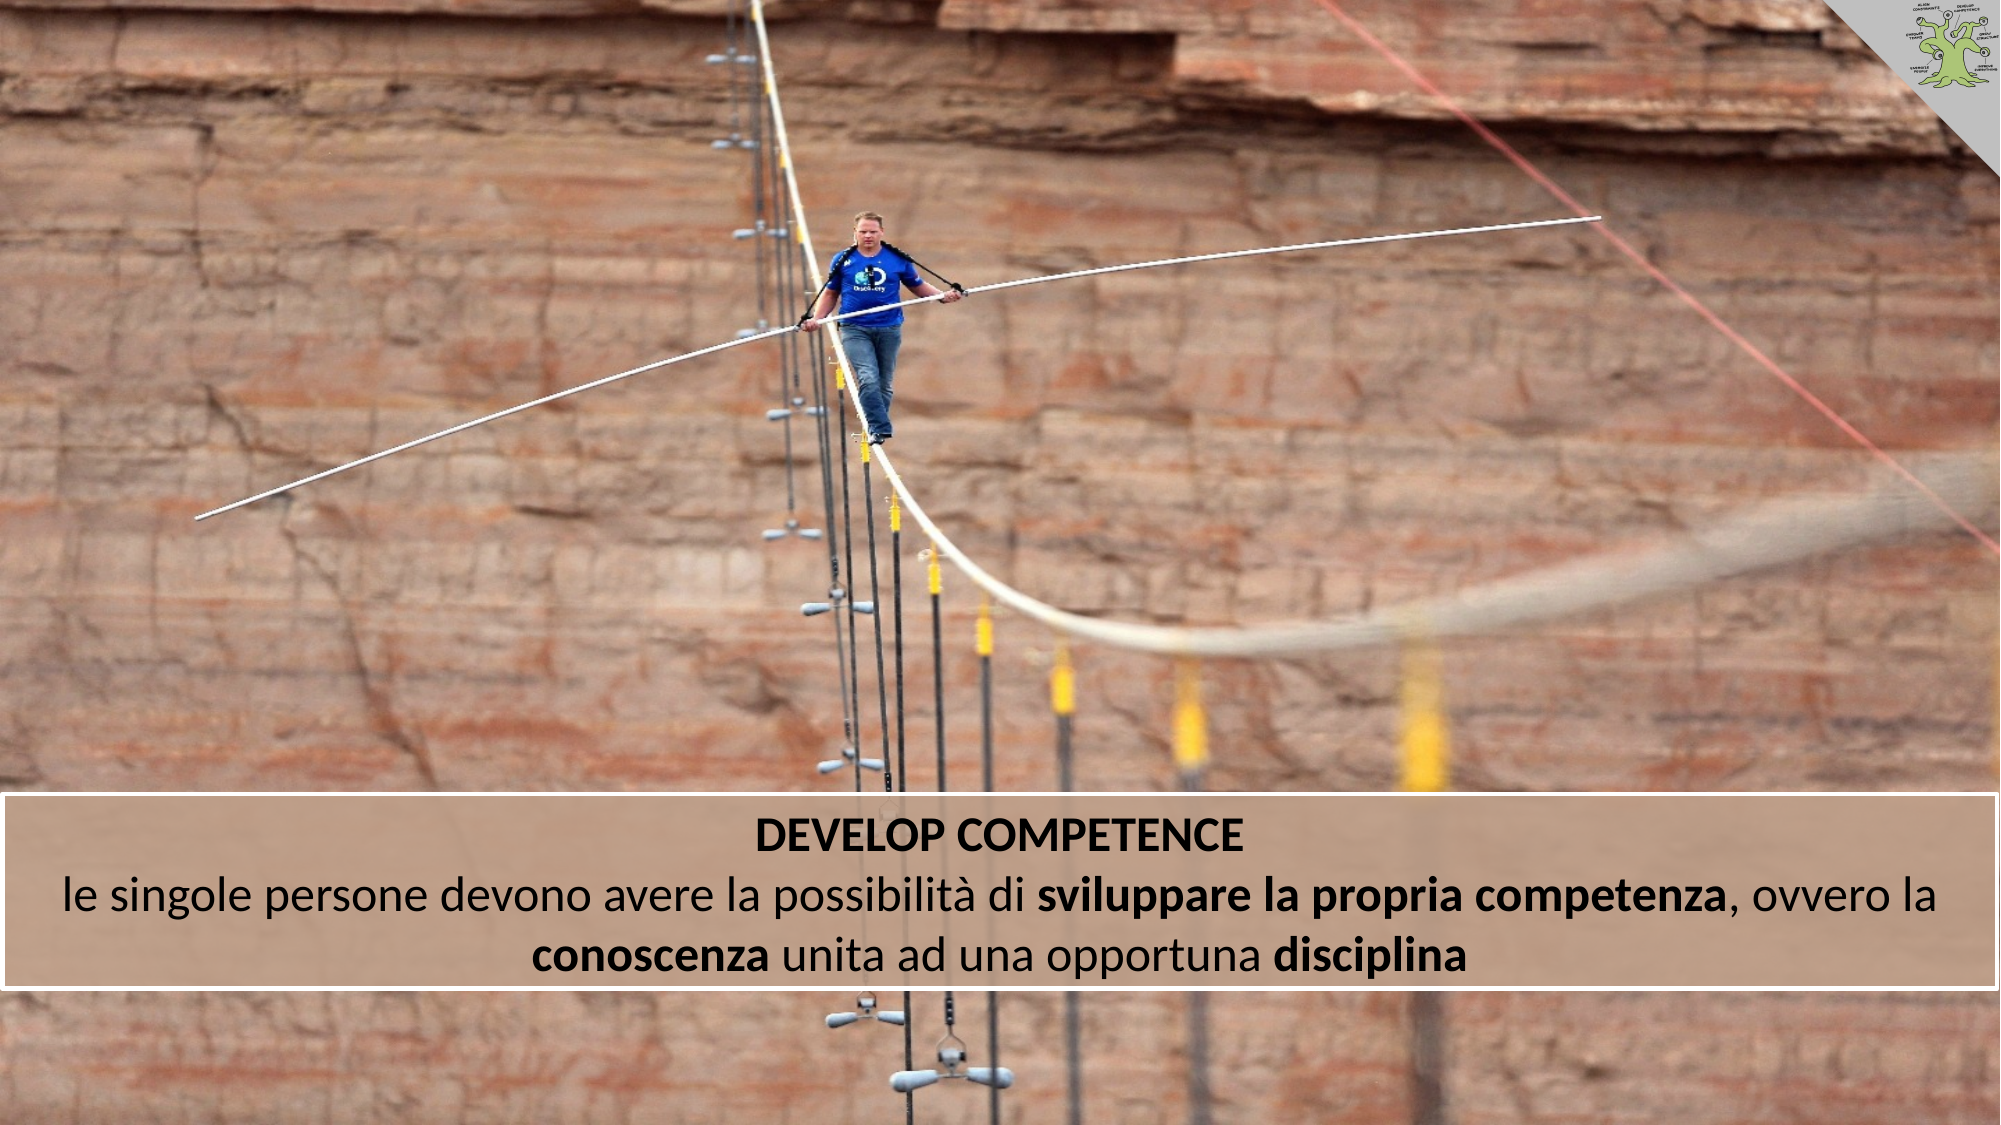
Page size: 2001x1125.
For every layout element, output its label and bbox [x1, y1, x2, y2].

picture [0, 0, 2000, 1125]
text_box [1822, 0, 2000, 178]
